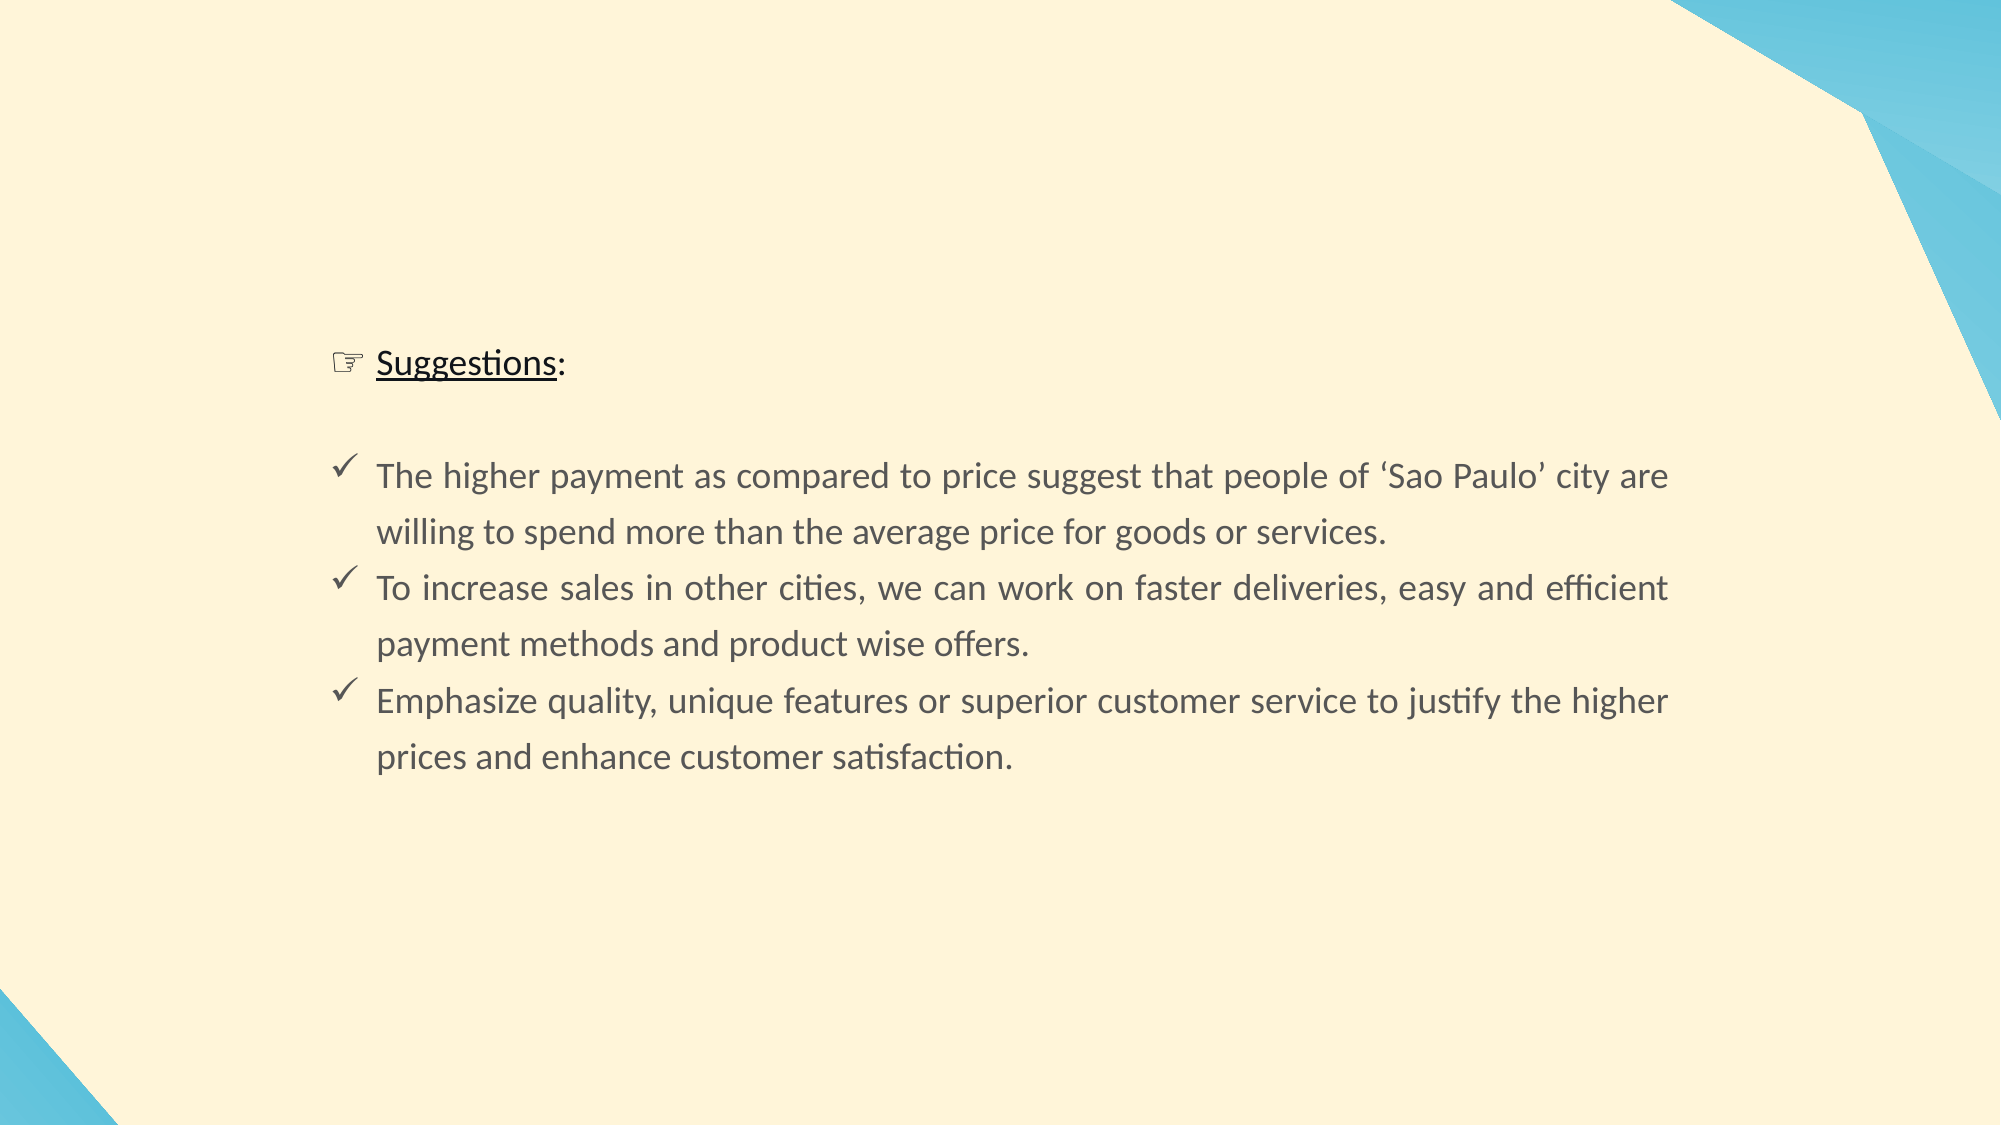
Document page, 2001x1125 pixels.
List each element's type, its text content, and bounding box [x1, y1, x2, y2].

text_box [1671, 0, 2000, 194]
text_box [0, 989, 118, 1125]
text_box [1862, 114, 2000, 418]
text_box Suggestions: The higher payment as compared to price suggest that people of ‘Sao Paulo’ city are willing to spend more than the average price for goods or services. To increase sales in other cities, we can work on faster deliveries, easy and efficient payment methods and product wise offers. Emphasize quality, unique features or superior customer service to justify the higher prices and enhance customer satisfaction. [314, 274, 1686, 785]
